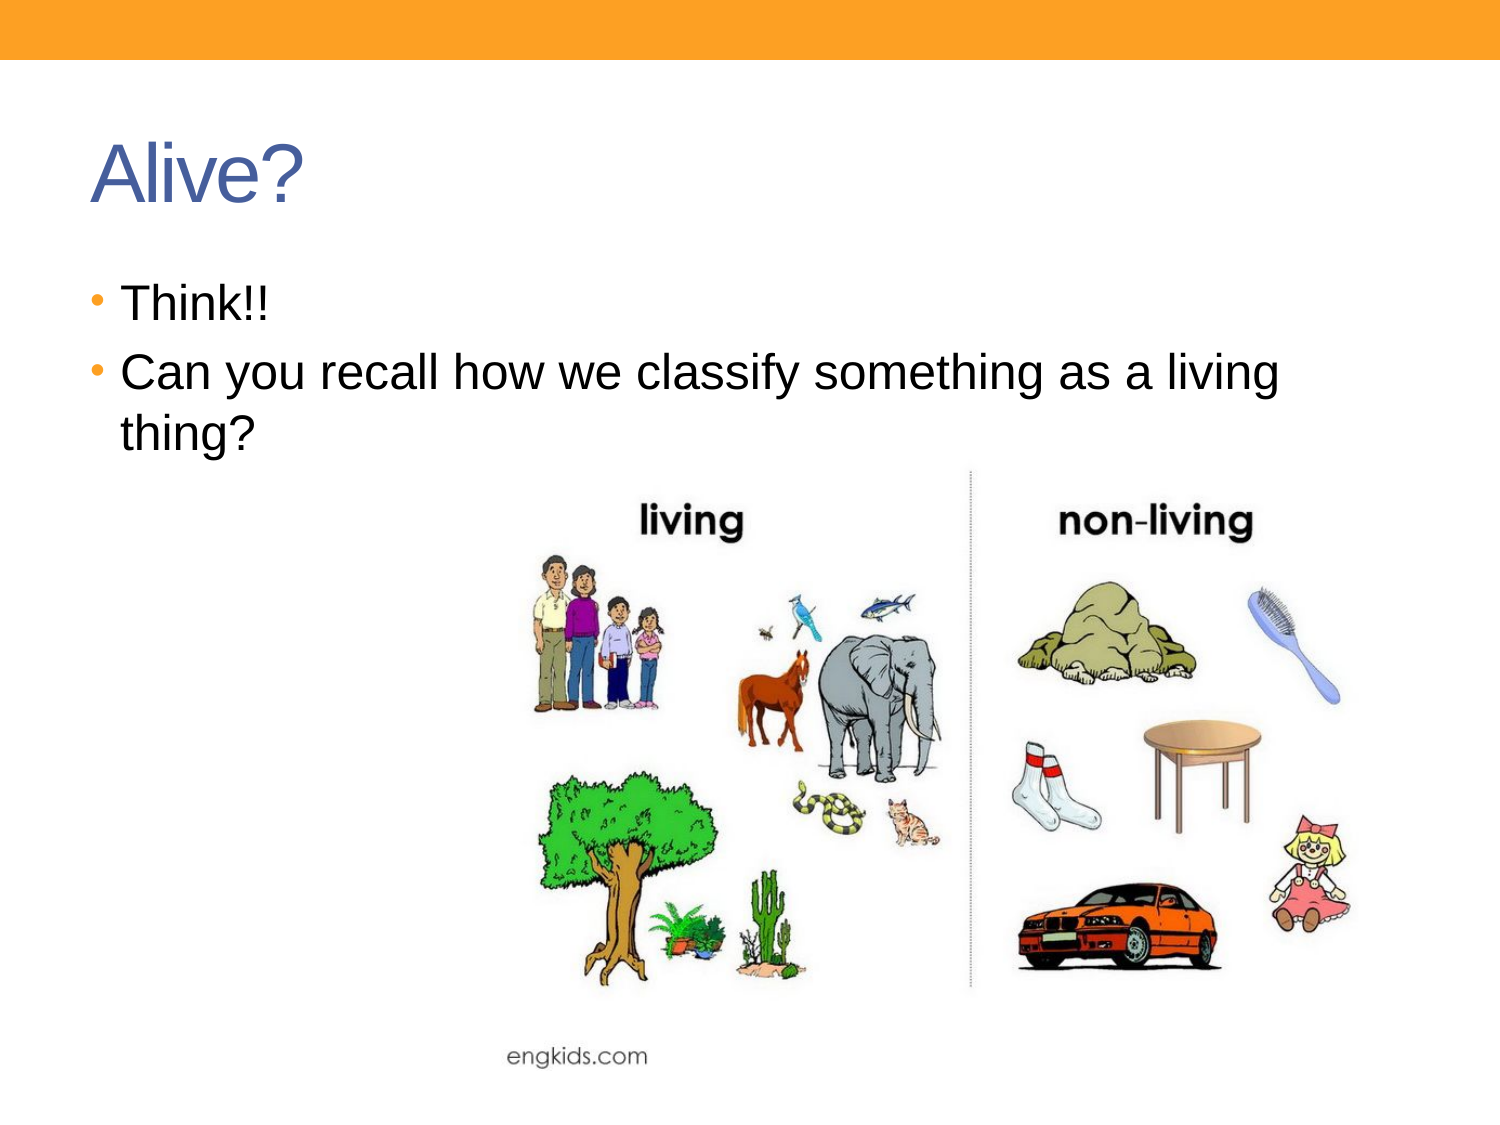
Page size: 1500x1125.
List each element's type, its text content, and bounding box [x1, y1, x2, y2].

title Alive? [75, 87, 1425, 250]
list Think!! Can you recall how we classify something as a living thing? [75, 262, 1425, 1063]
picture [501, 408, 1393, 1071]
